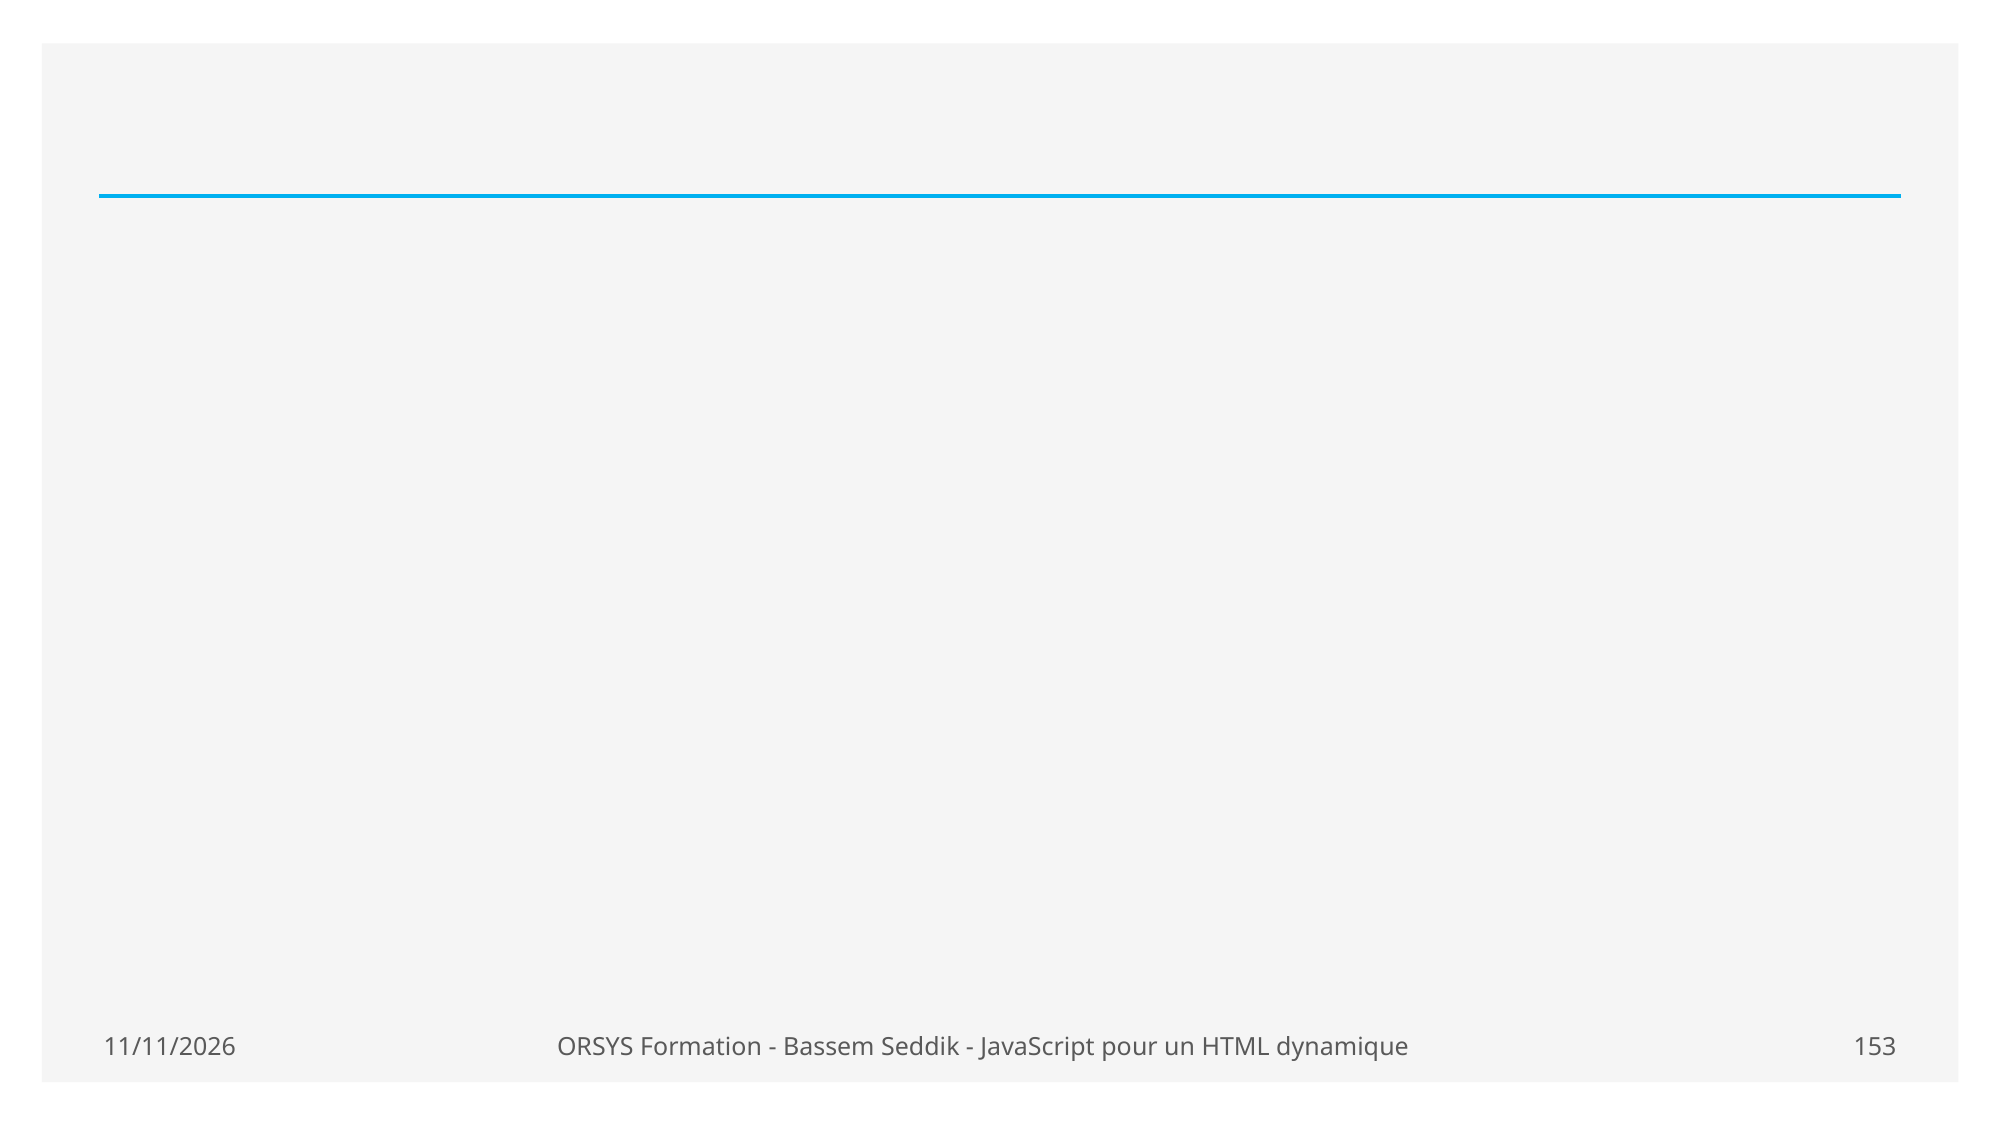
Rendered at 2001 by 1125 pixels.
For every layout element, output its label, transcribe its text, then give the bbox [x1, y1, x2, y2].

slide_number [88, 1017, 340, 1078]
slide_number 153 [1626, 1017, 1912, 1078]
footer ORSYS Formation - Bassem Seddik - JavaScript pour un HTML dynamique [340, 1017, 1626, 1078]
